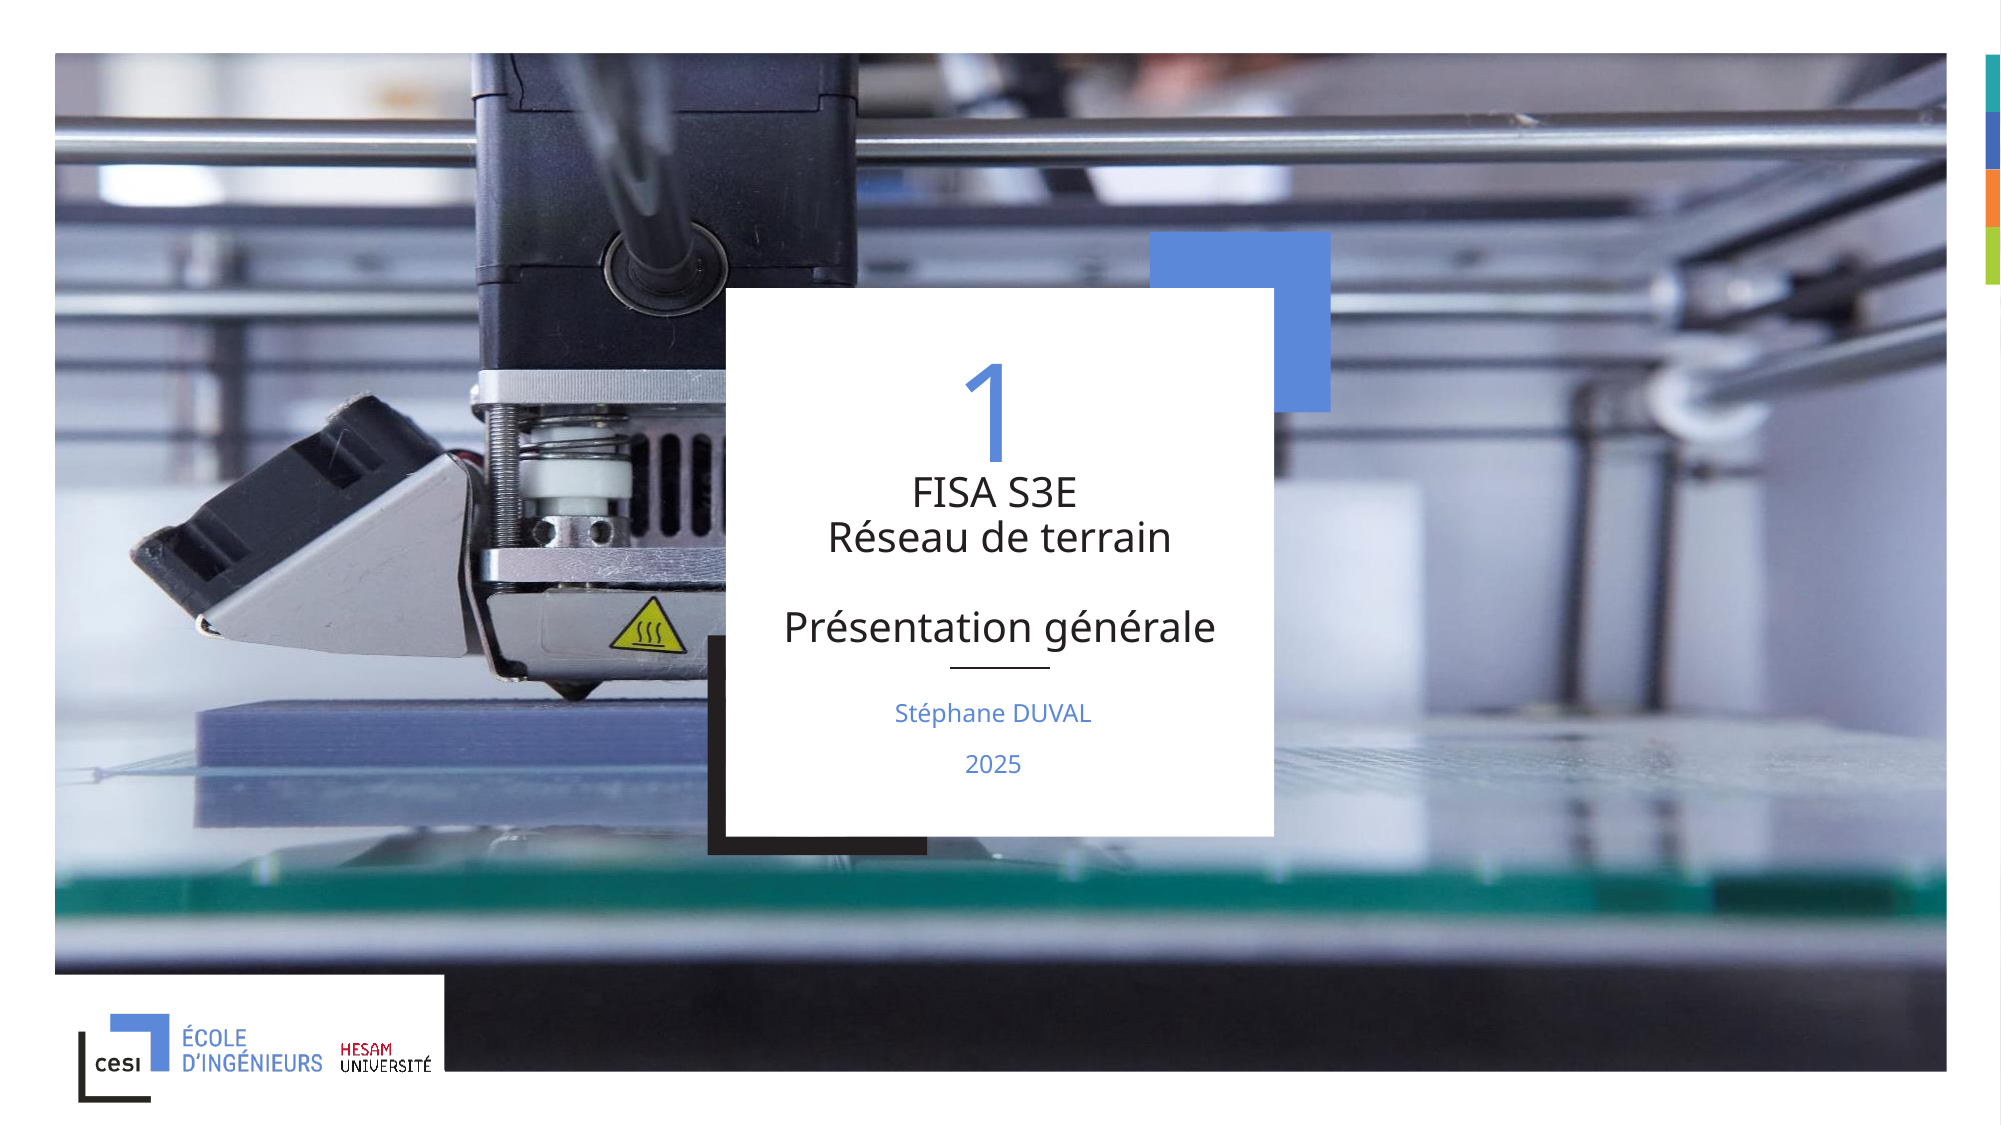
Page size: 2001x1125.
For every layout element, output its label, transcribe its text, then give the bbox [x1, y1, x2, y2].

picture [12, 54, 1946, 1125]
list 1 [854, 306, 1146, 488]
list Stéphane DUVAL 2025 [725, 668, 1275, 833]
title FISA S3E Réseau de terrain Présentation générale [725, 487, 1275, 636]
